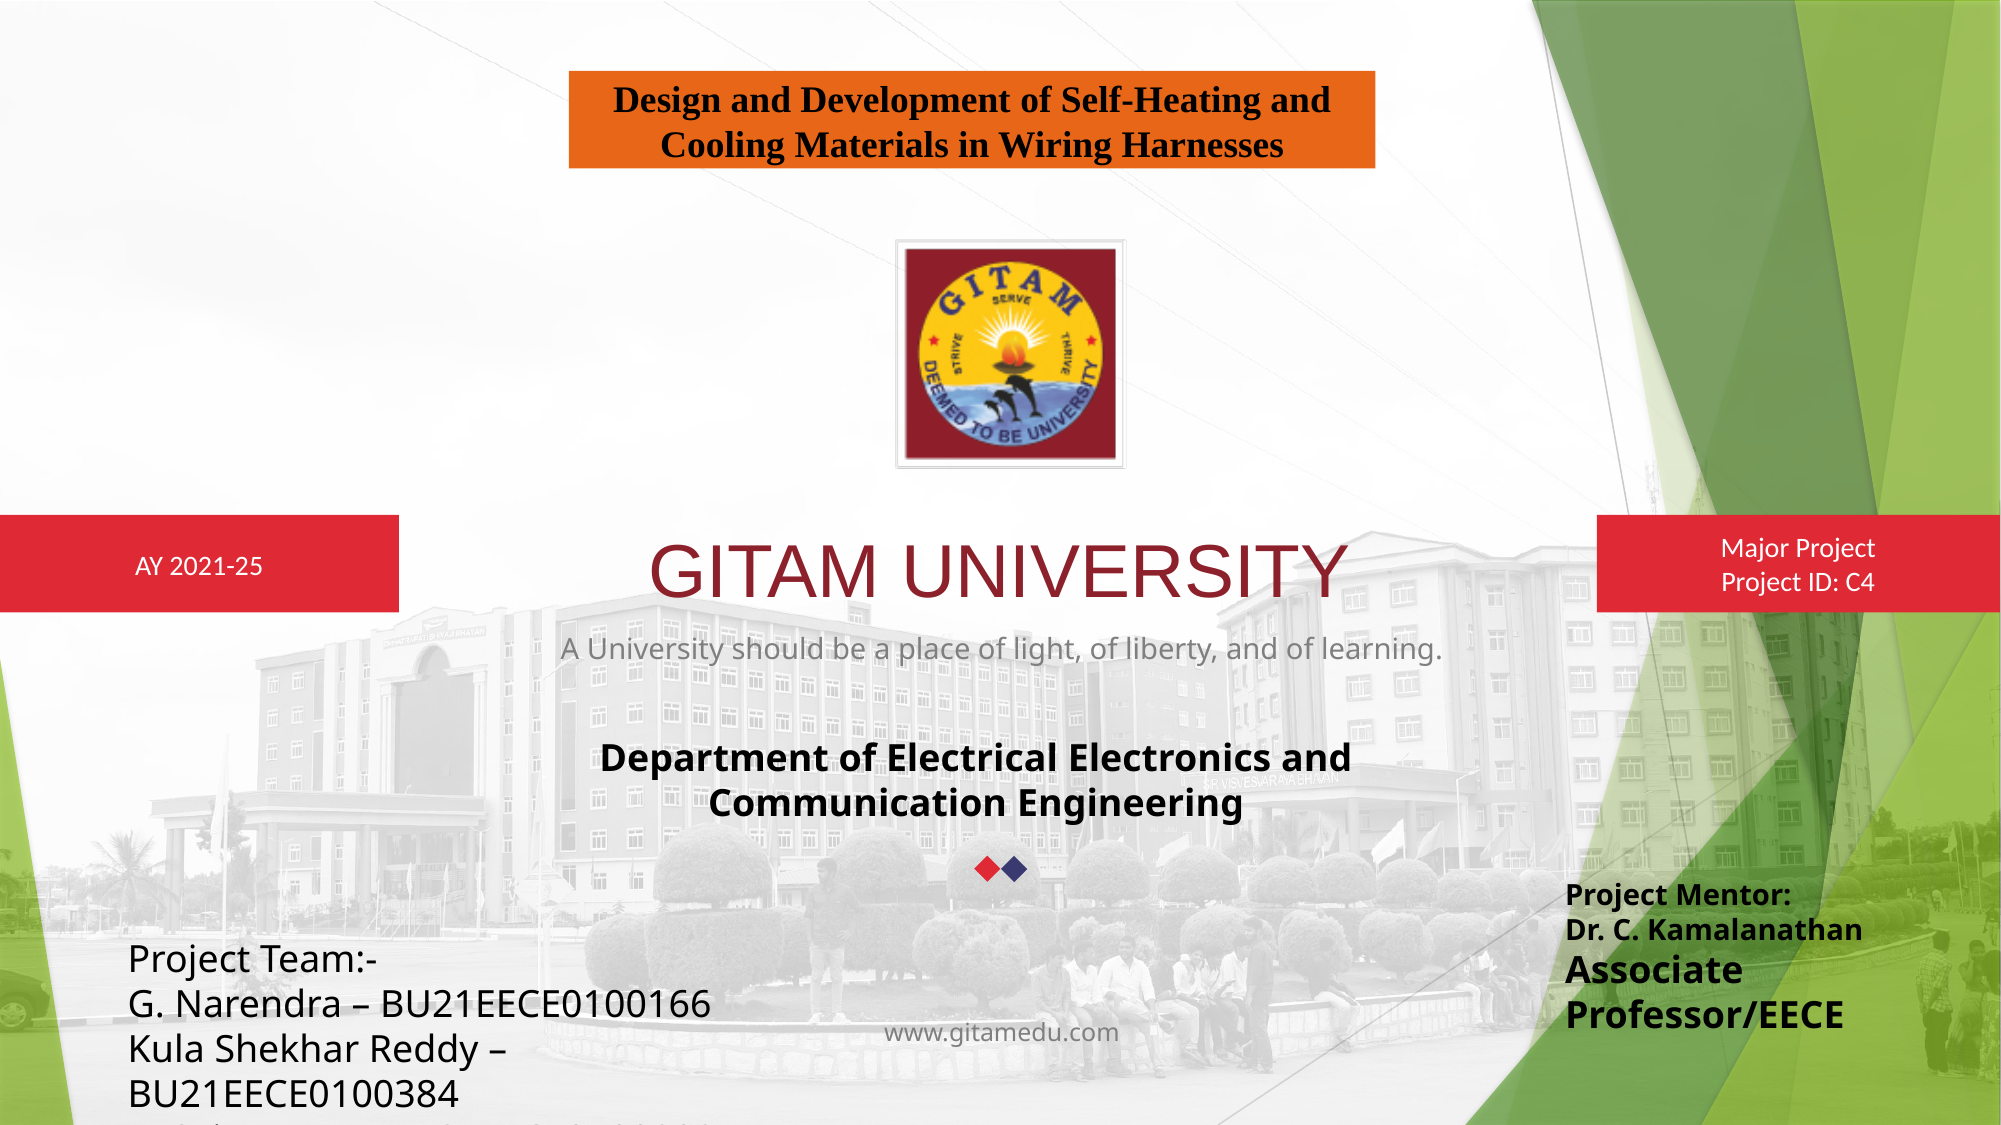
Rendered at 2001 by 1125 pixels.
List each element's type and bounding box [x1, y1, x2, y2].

text_box [0, 514, 2000, 613]
picture [0, 0, 2000, 514]
text_box [981, 849, 1021, 888]
picture [0, 613, 2000, 1125]
